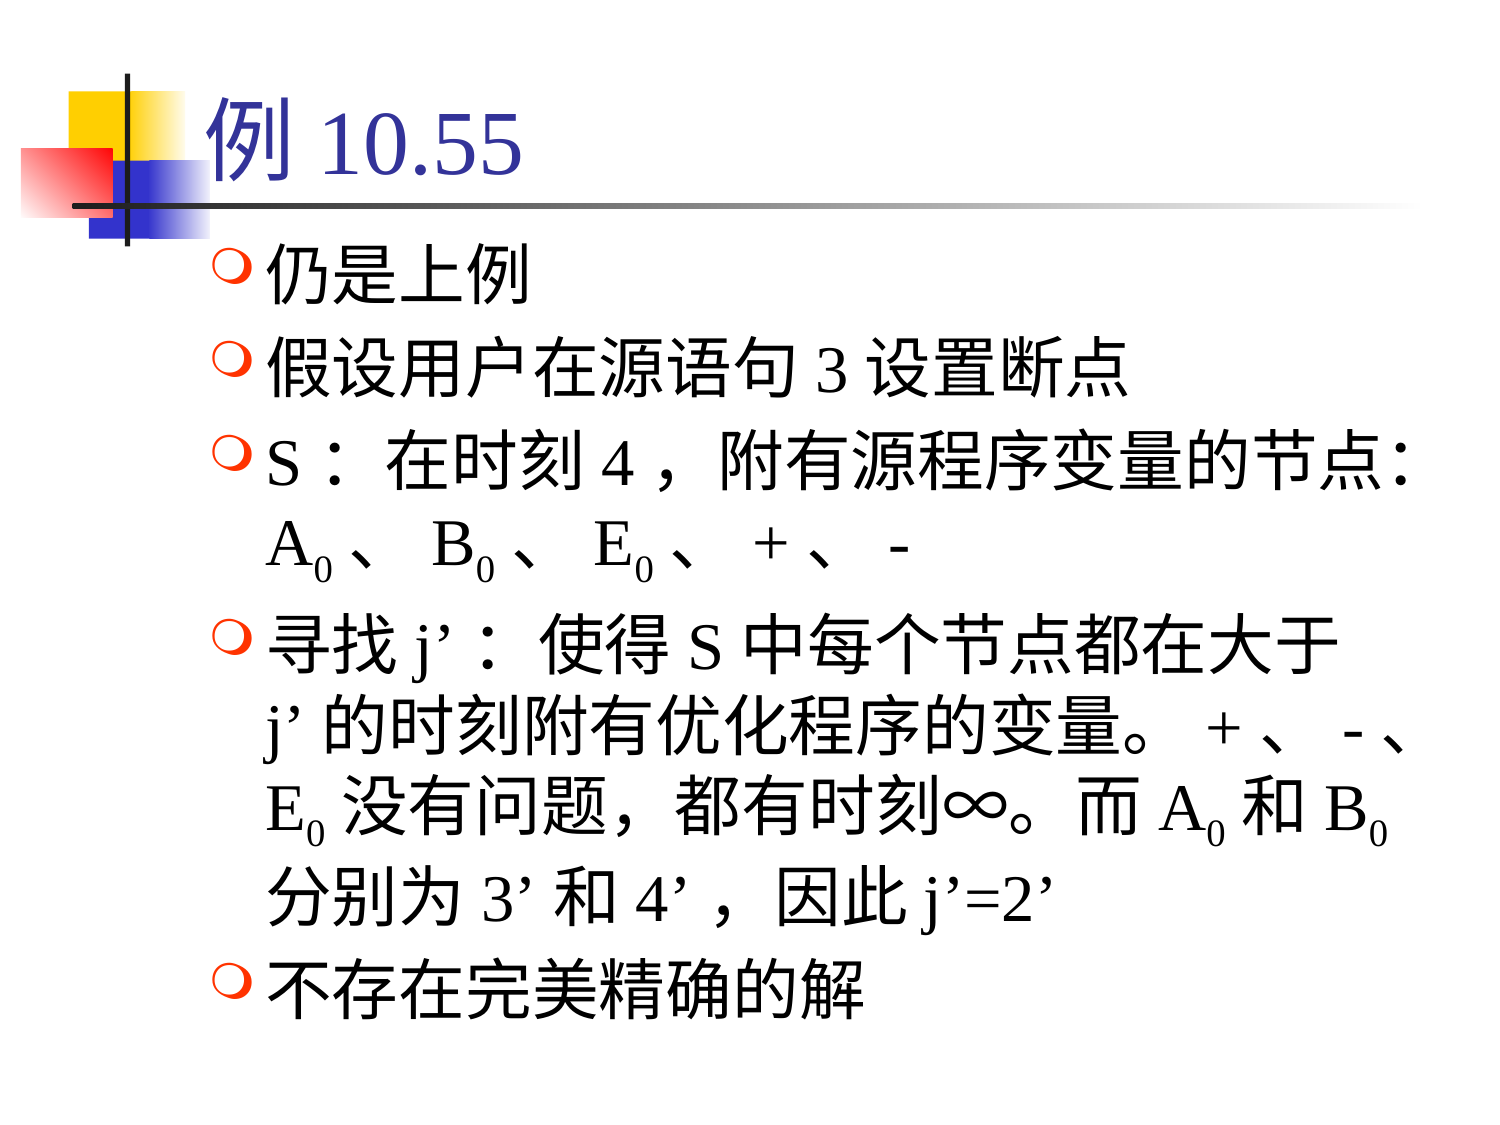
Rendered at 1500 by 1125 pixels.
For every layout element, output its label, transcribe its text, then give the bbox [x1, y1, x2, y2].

list 仍是上例 假设用户在源语句3设置断点 S：在时刻4，附有源程序变量的节点：A0、B0、E0、+、- 寻找j’：使得S中每个节点都在大于j’的时刻附有优化程序的变量。+、-、E0没有问题，都有时刻∞。而A0和B0分别为3’和4’，因此j’=2’ 不存在完美精确的解 [193, 224, 1469, 1088]
title 例10.55 [188, 12, 1468, 200]
